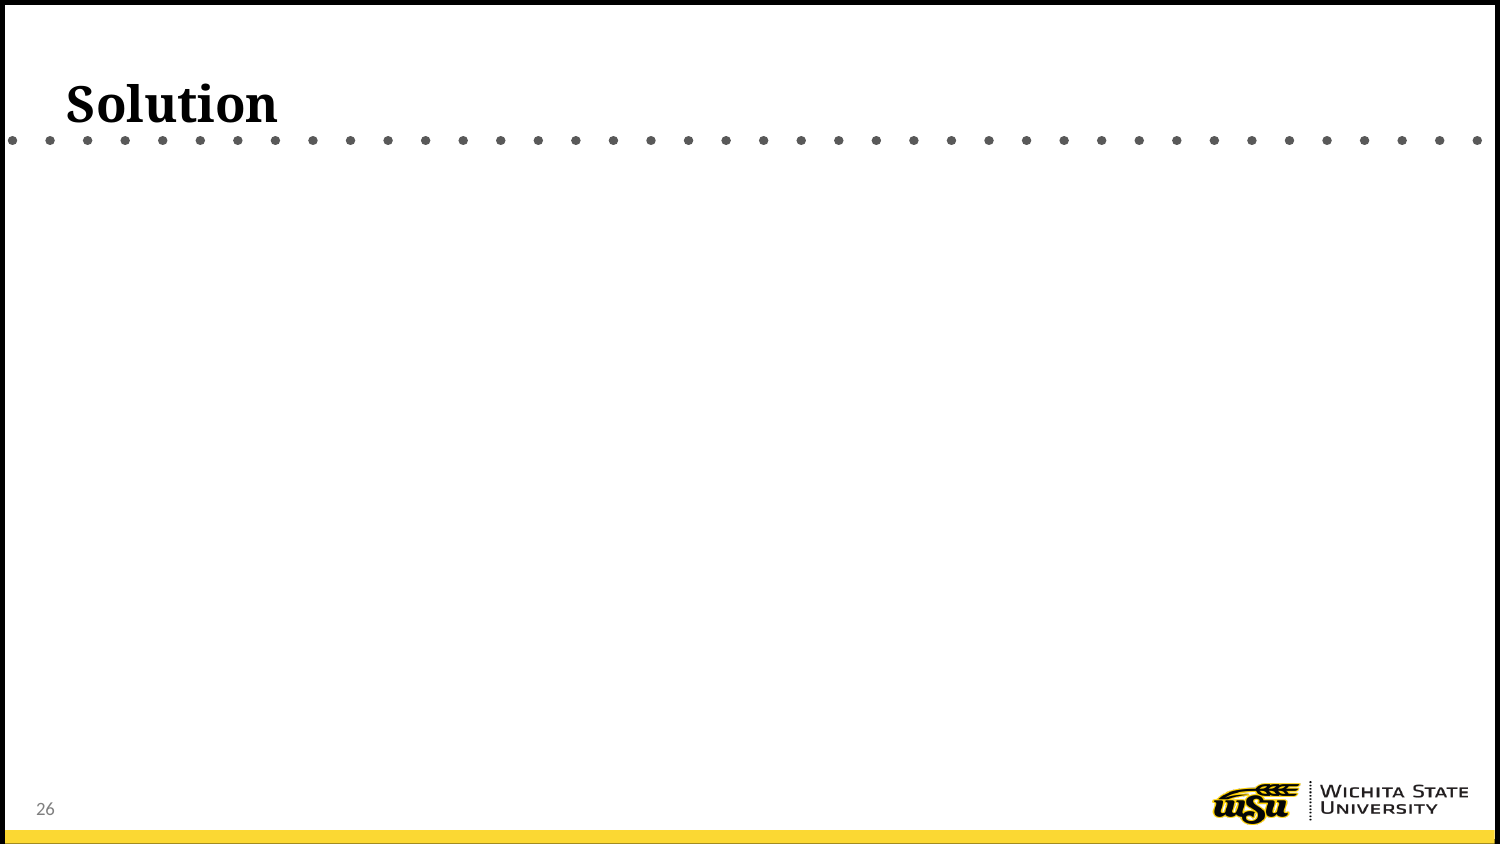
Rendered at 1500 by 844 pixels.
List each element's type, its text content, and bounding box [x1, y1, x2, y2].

picture [1212, 781, 1468, 825]
title Solution [55, 33, 1450, 138]
